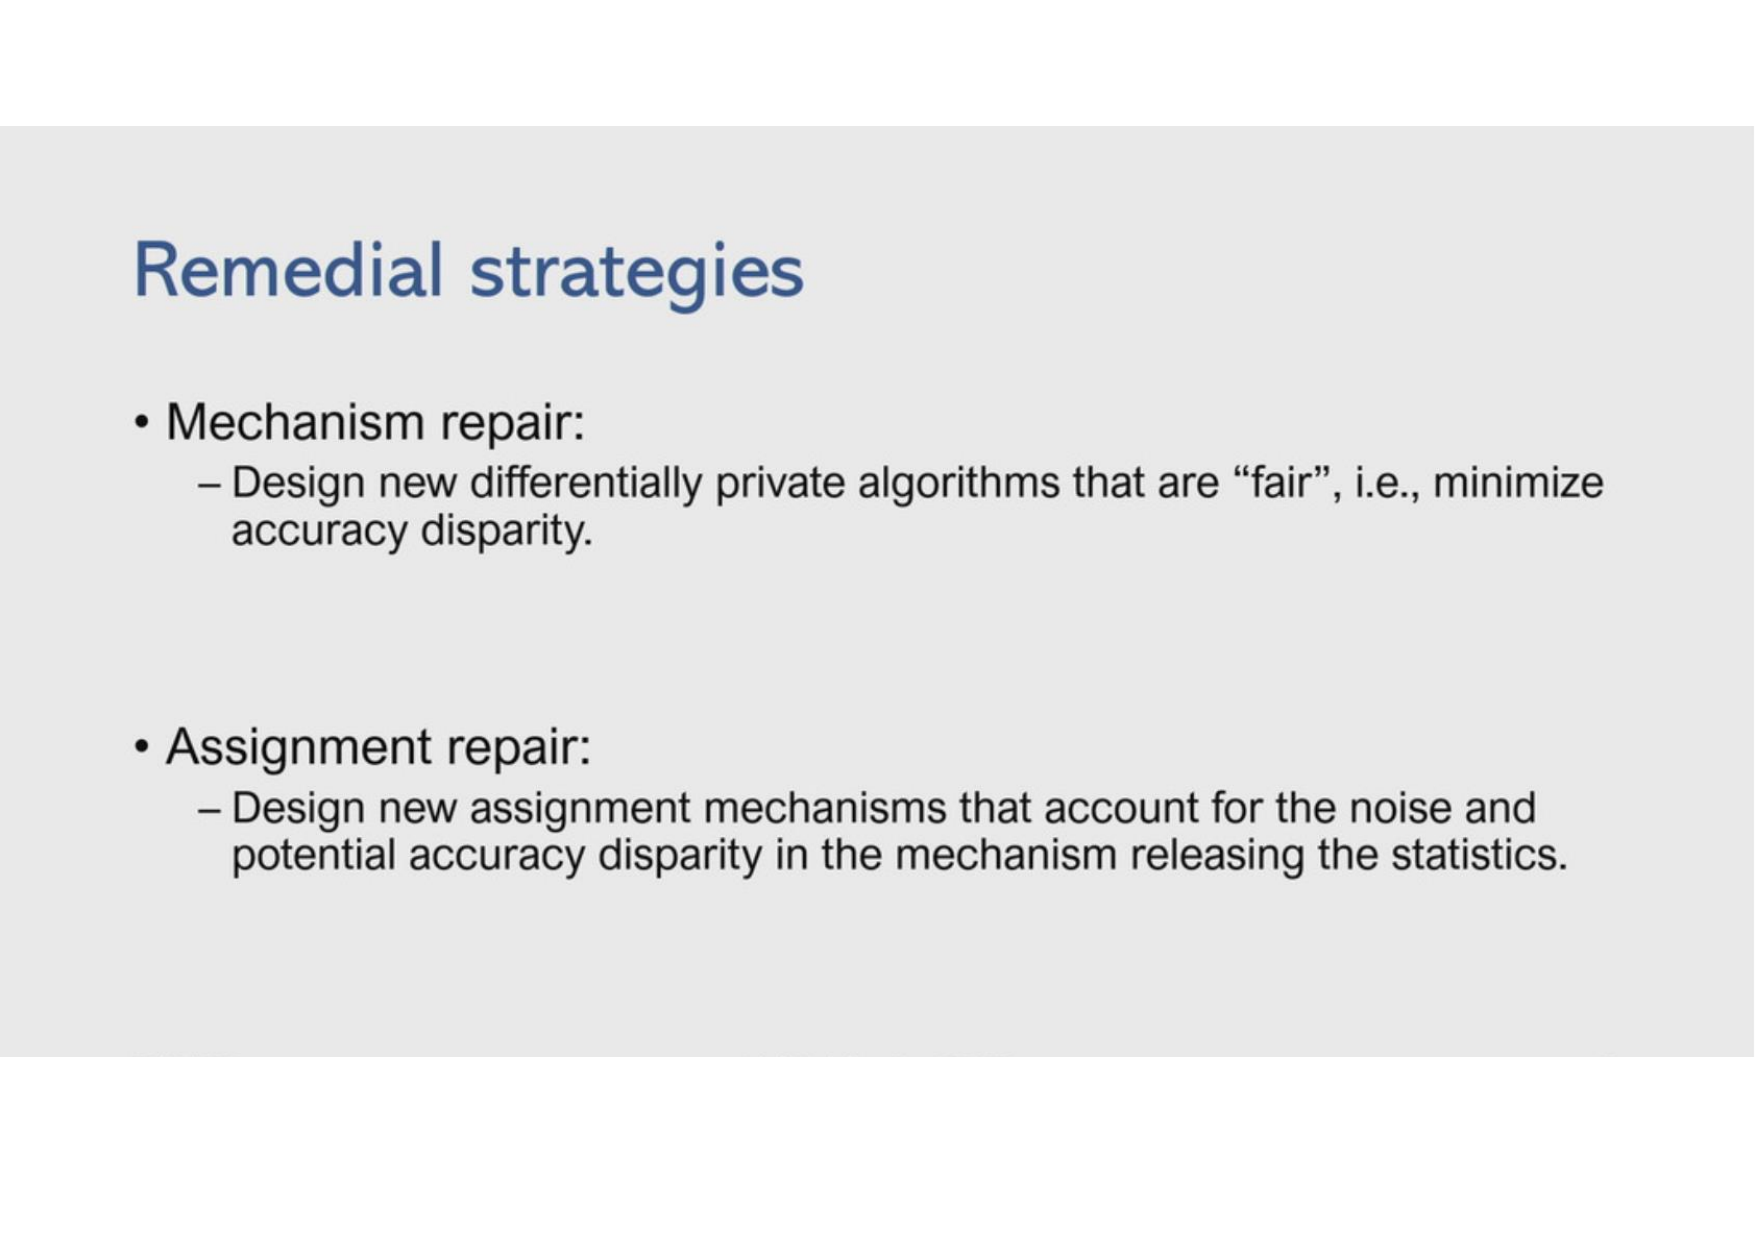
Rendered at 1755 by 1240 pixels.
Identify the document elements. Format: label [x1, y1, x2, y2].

text_box [0, 126, 1755, 1057]
